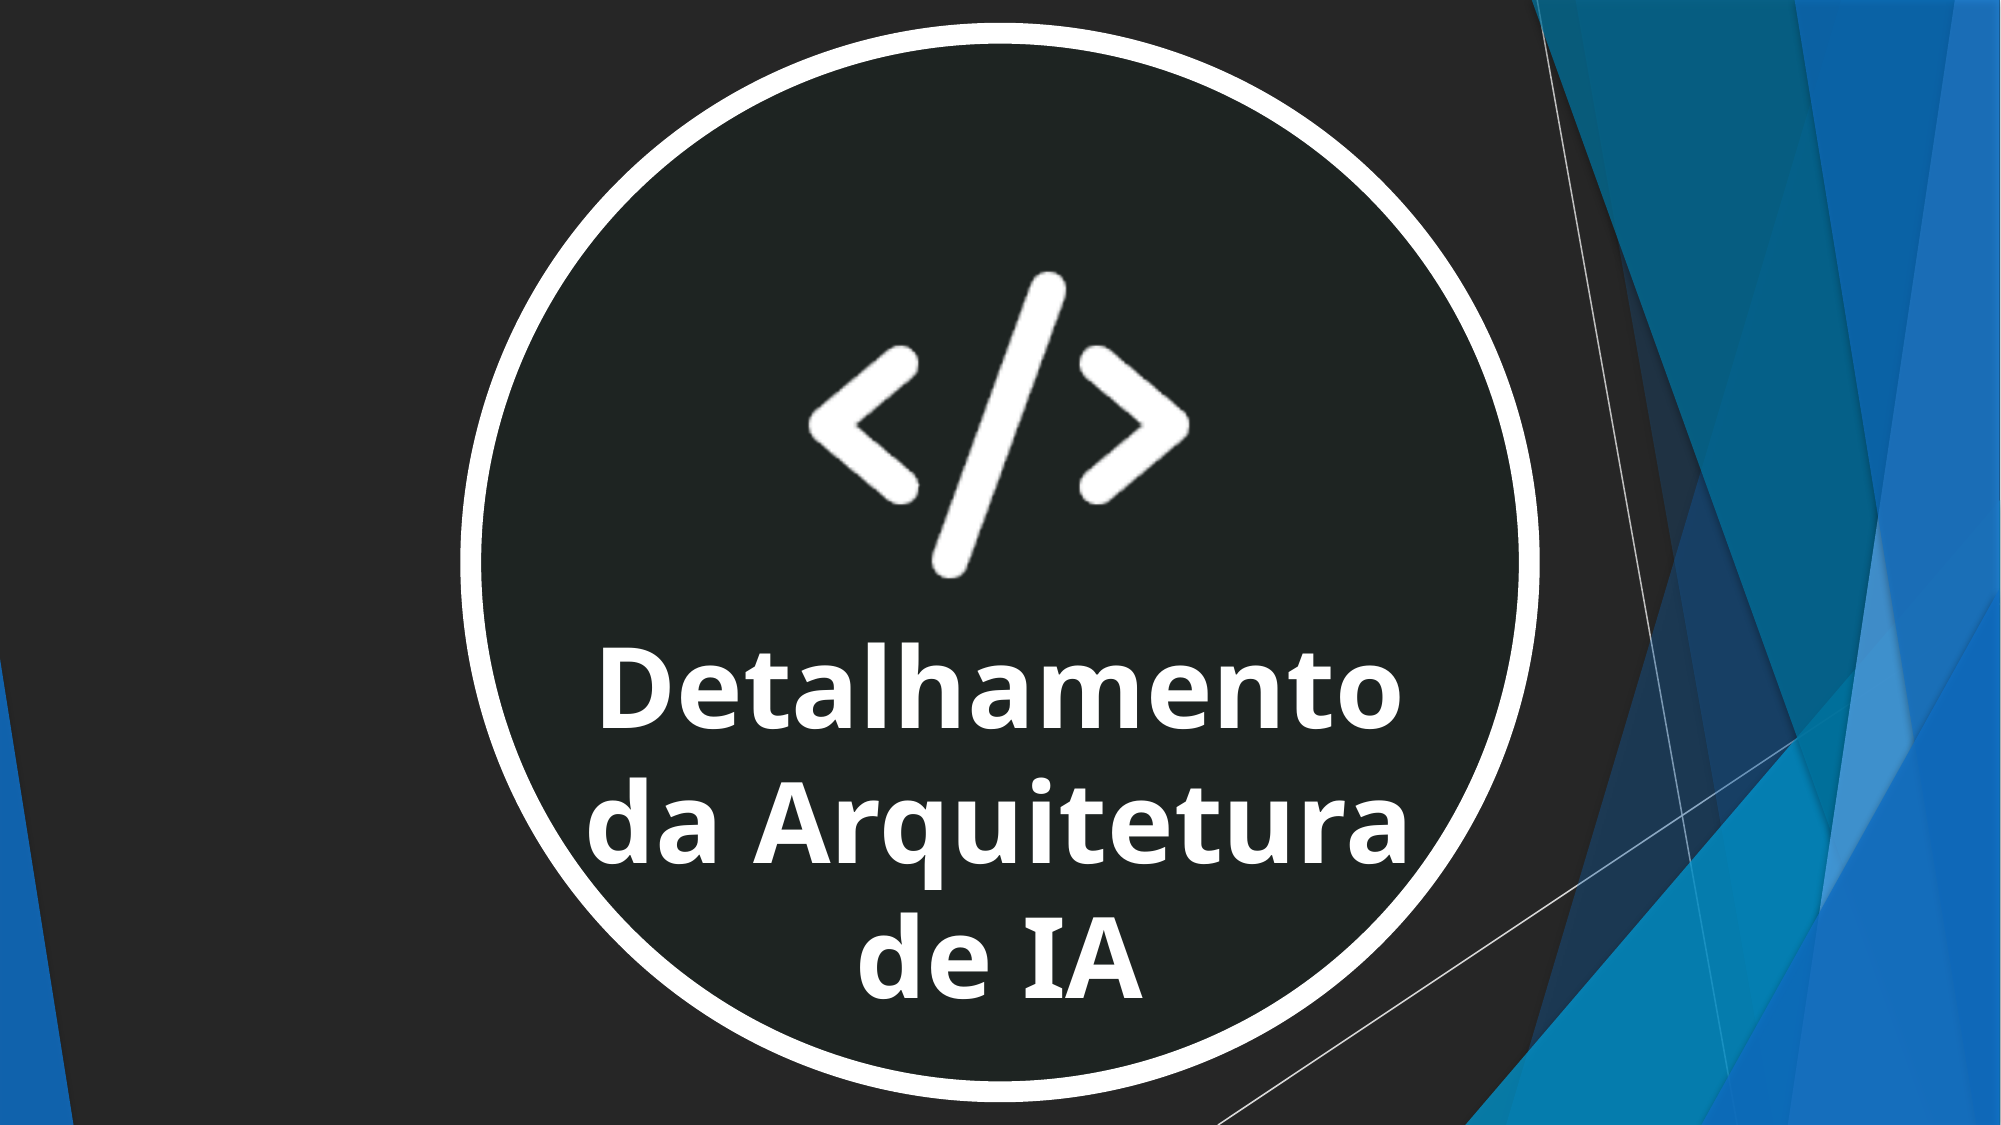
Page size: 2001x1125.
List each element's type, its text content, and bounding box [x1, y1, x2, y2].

picture [802, 228, 1198, 624]
text_box Detalhamento da Arquitetura de IA [528, 608, 1471, 1029]
text_box [746, 1029, 1254, 1094]
text_box [469, 31, 1531, 808]
